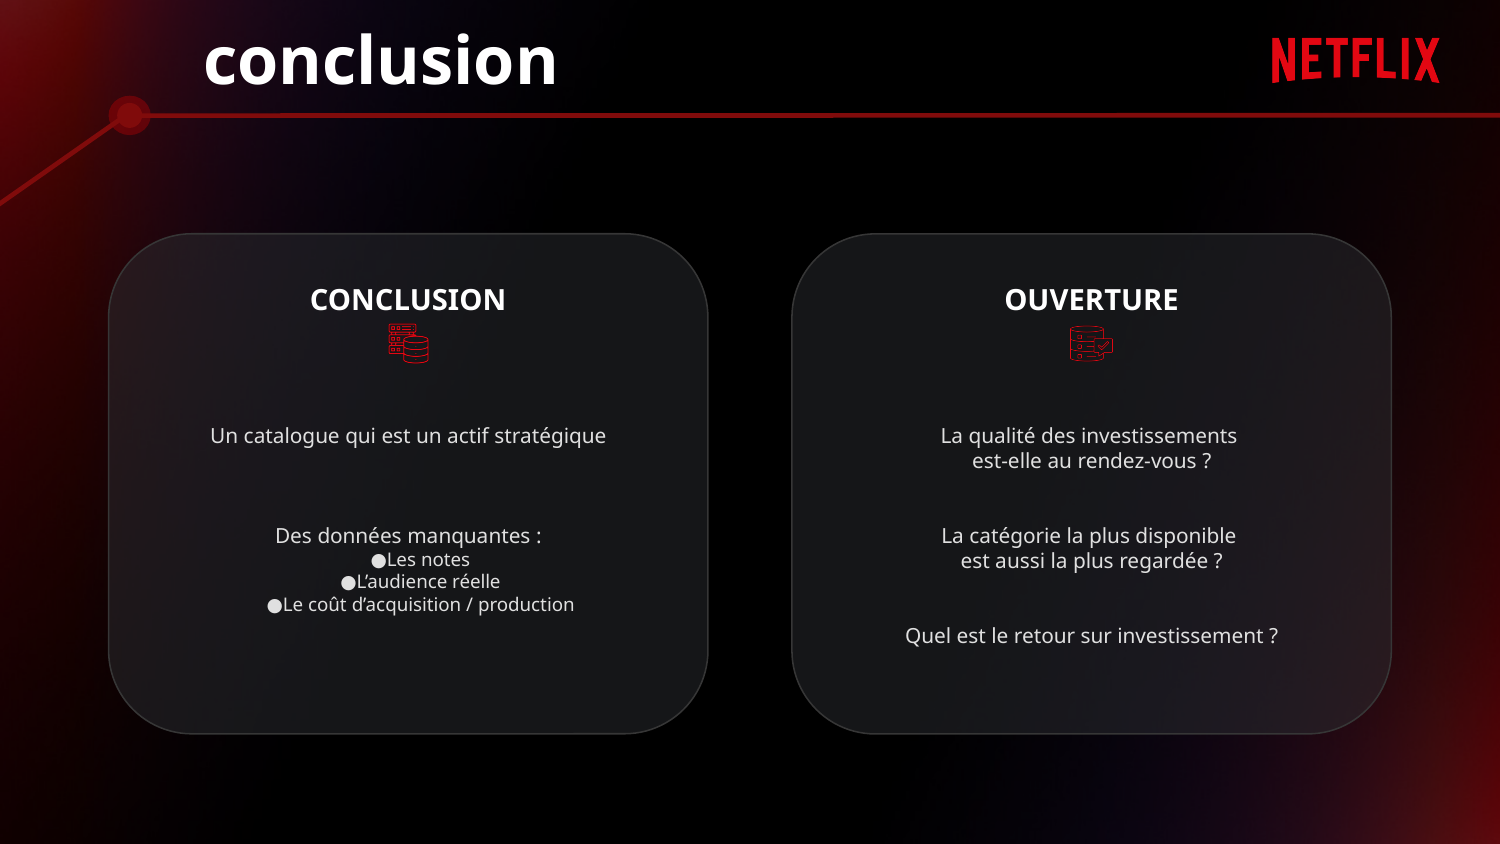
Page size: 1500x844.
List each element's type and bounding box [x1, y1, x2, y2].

text_box [791, 233, 1392, 758]
text_box [108, 233, 709, 758]
text_box [0, 116, 124, 208]
picture [0, 0, 1500, 844]
